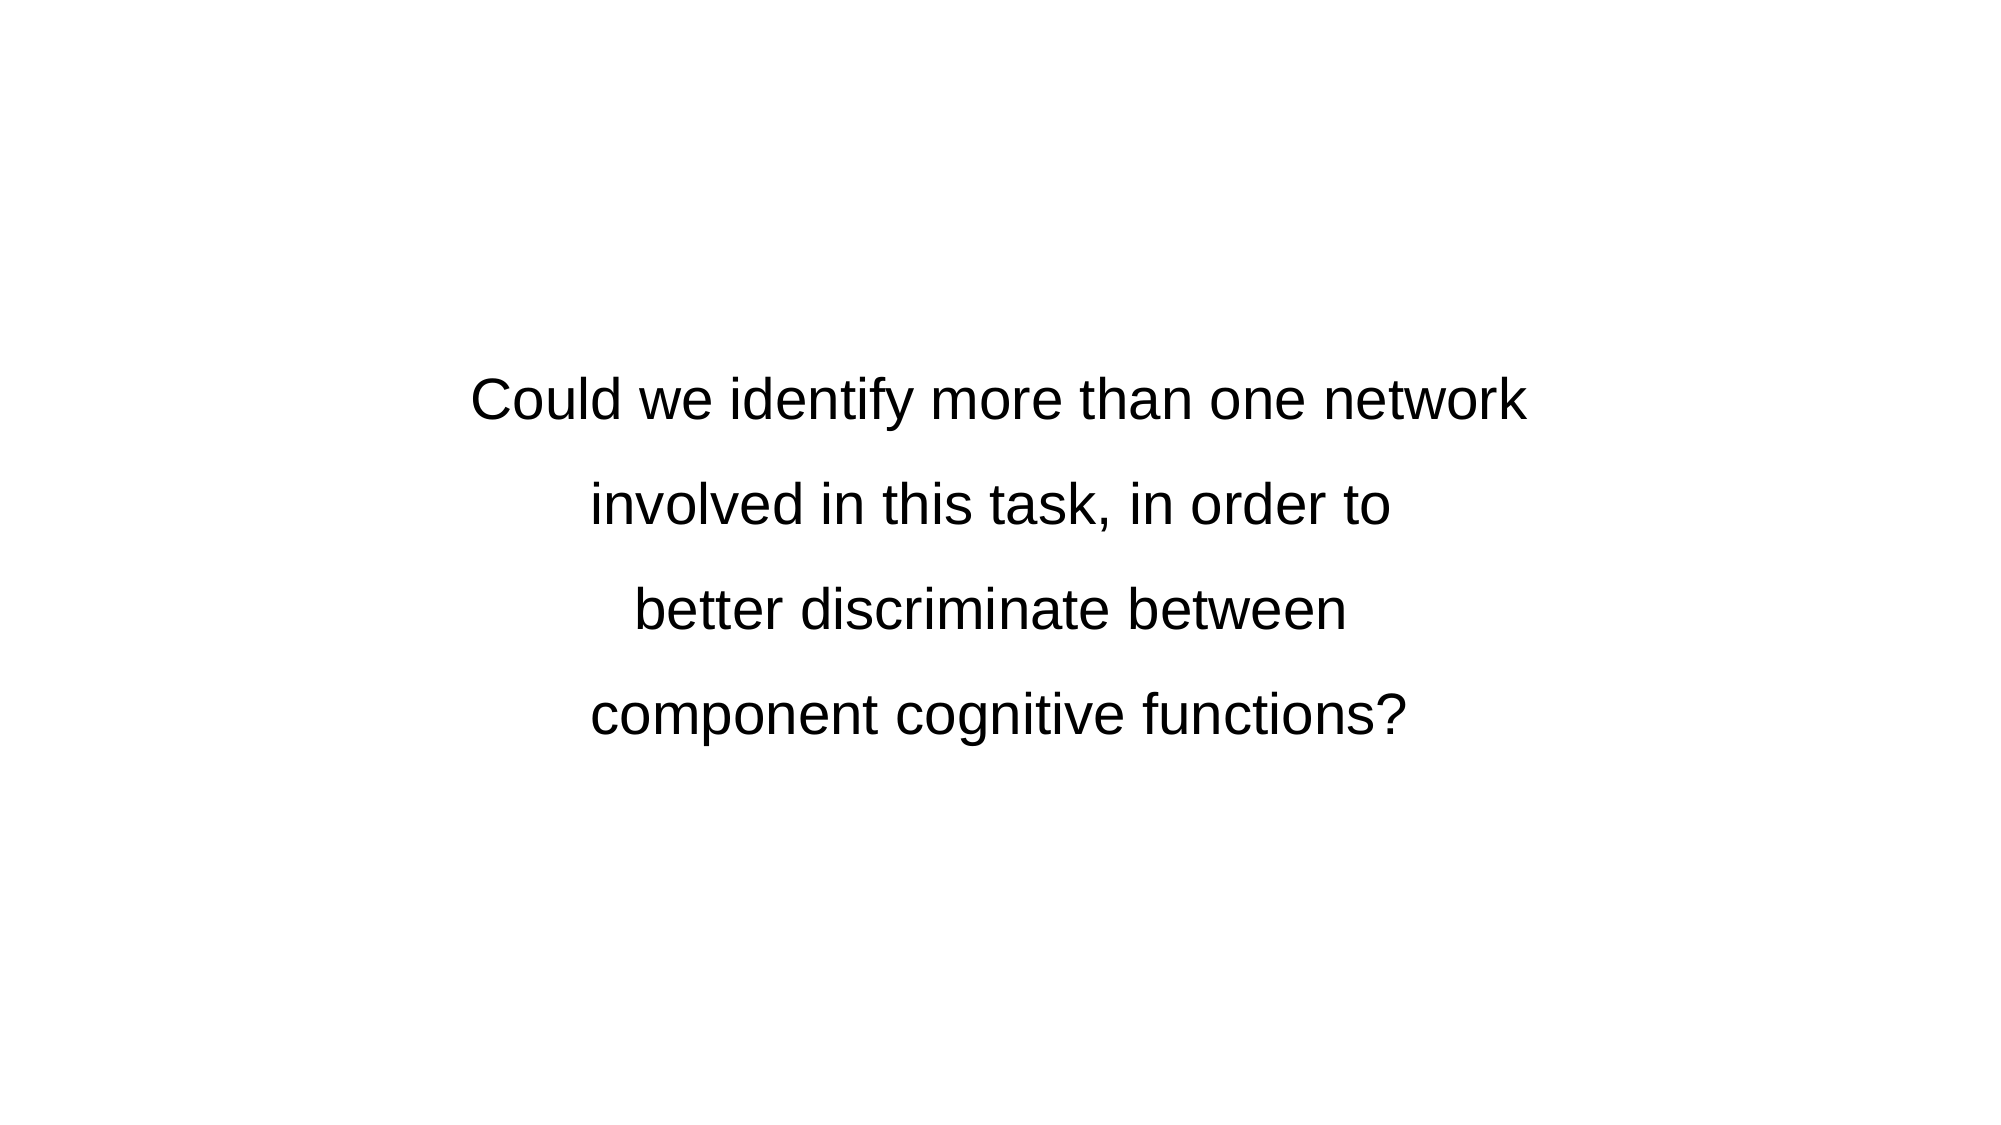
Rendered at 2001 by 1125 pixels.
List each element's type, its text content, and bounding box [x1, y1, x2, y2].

text_box Could we identify more than one network involved in this task, in order to better discriminate between component cognitive functions? [345, 248, 1655, 754]
